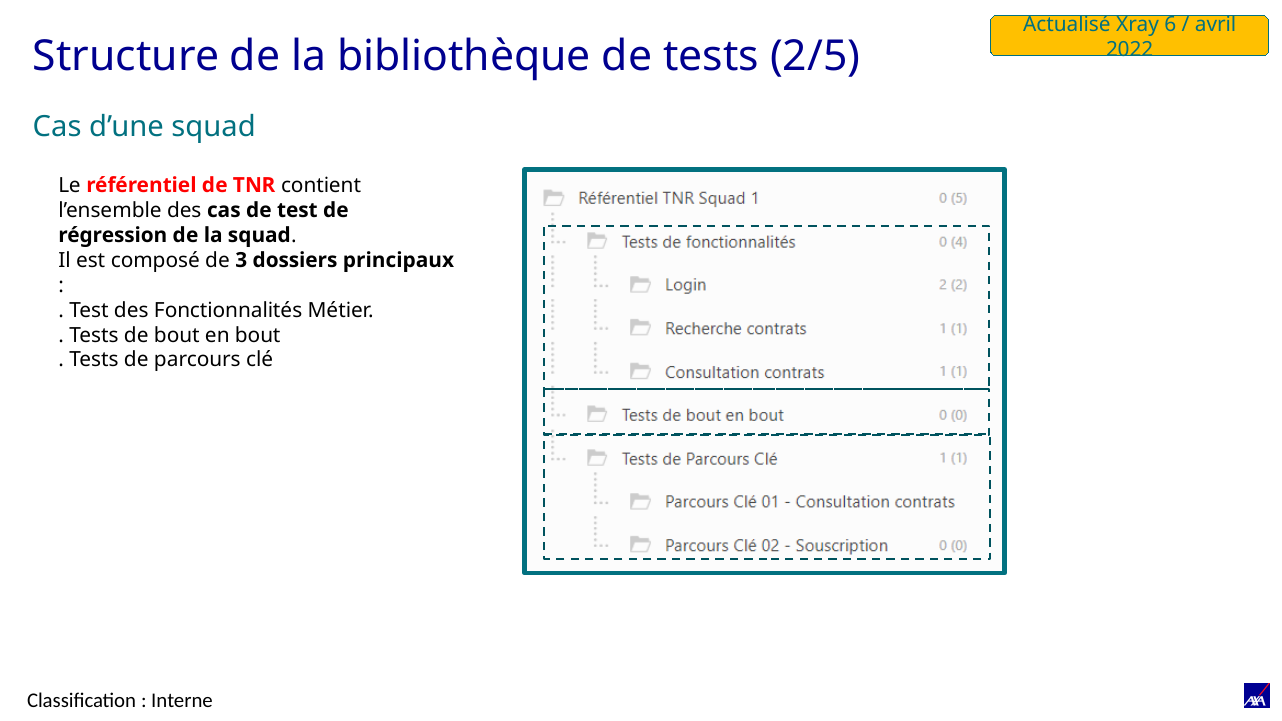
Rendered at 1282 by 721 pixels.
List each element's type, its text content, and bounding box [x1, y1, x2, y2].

picture [526, 171, 1003, 571]
title Structure de la bibliothèque de tests (2/5) [32, 28, 1269, 79]
list Cas d’une squad [32, 105, 1269, 145]
text_box Le référentiel de TNR contient l’ensemble des cas de test de régression de la squad. Il est composé de 3 dossiers principaux : . Test des Fonctionnalités Métier. . Tests de bout en bout . Tests de parcours clé [58, 171, 463, 372]
text_box Actualisé Xray 6 / avril 2022 [990, 15, 1269, 56]
slide_number 10 [1114, 675, 1282, 706]
